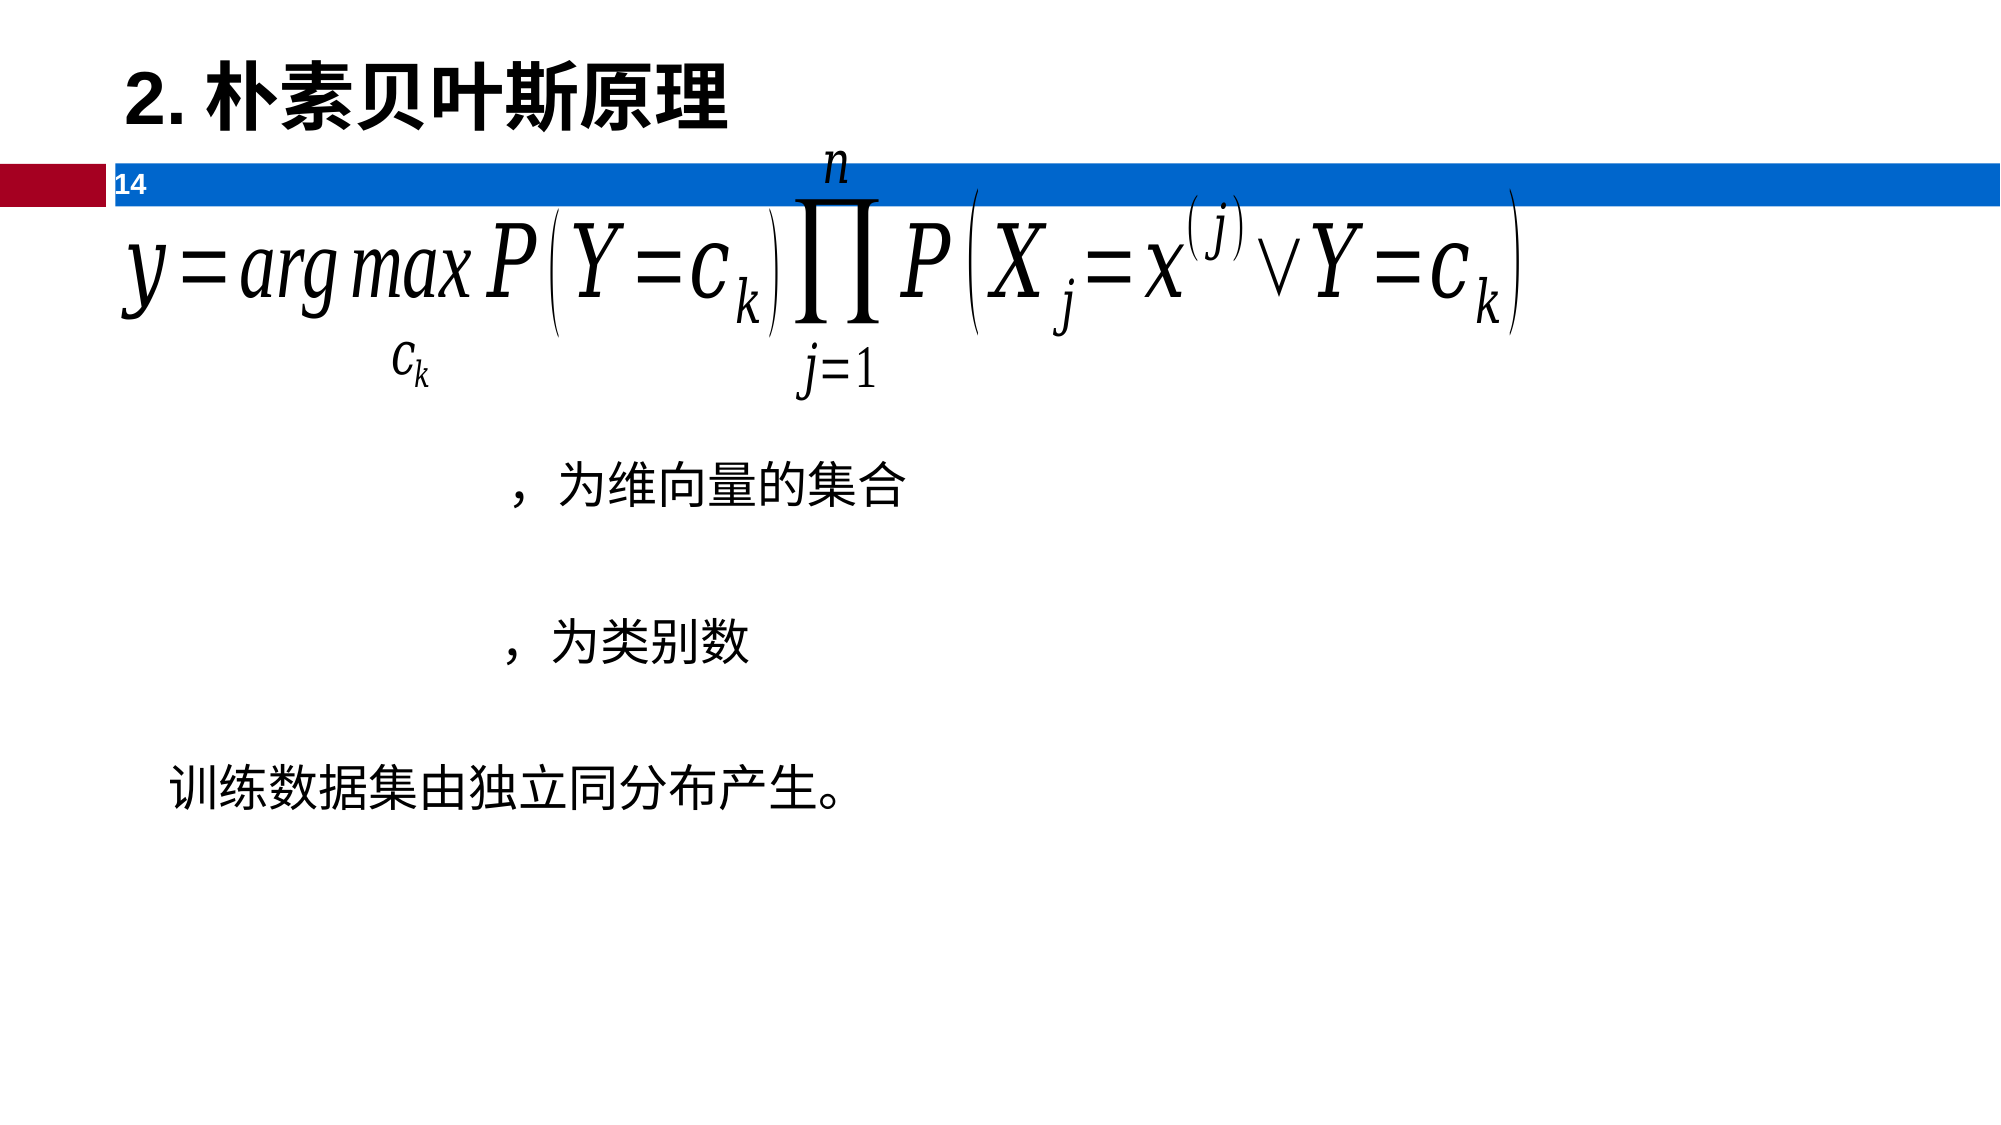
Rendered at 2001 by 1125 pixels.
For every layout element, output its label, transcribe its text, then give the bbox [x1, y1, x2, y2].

title 2.朴素贝叶斯原理 [109, 38, 2000, 150]
